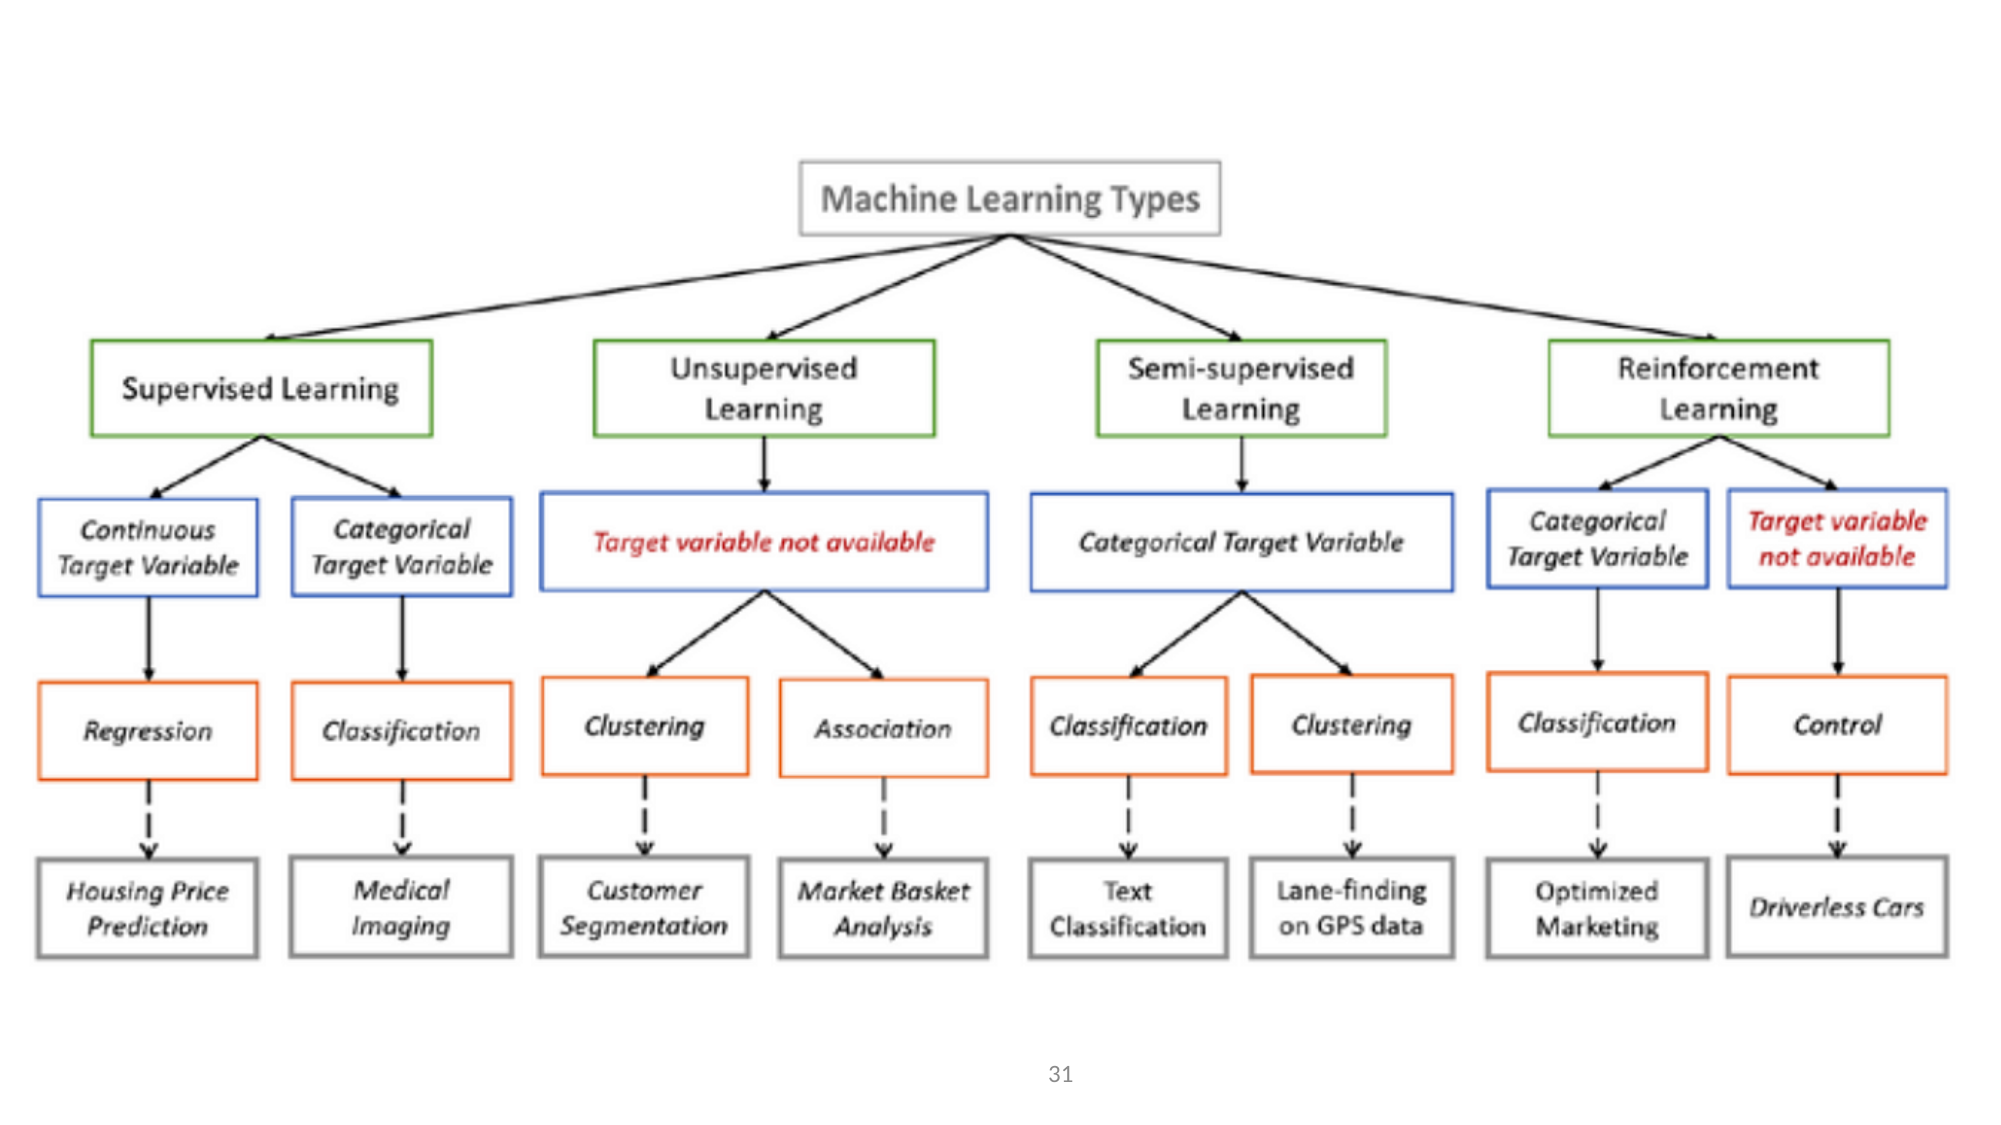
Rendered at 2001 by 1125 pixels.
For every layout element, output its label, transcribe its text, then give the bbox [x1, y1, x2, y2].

picture [0, 125, 2000, 999]
slide_number 31 [638, 1042, 1089, 1103]
